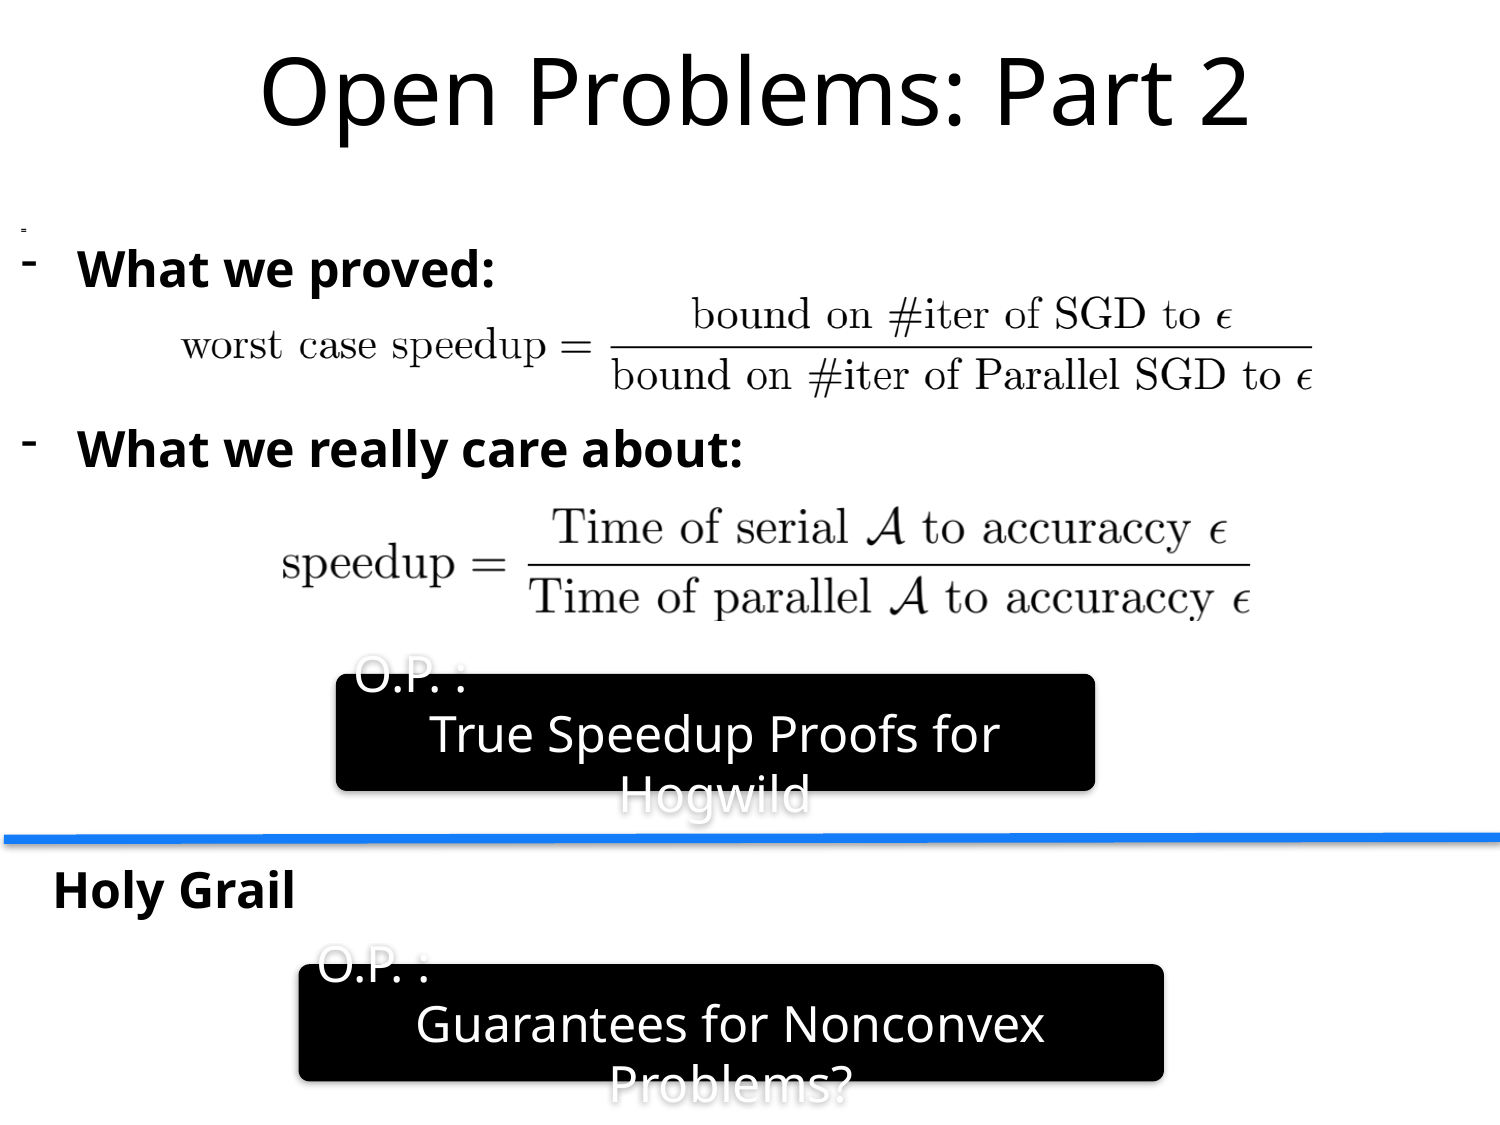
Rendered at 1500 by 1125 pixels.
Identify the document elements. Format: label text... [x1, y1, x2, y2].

text_box O.P. : Guarantees for Nonconvex Problems? [297, 963, 1165, 1083]
picture [282, 506, 1251, 621]
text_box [3, 836, 1500, 840]
text_box = What we proved: What we really care about: [6, 217, 1500, 537]
text_box Holy Grail [37, 850, 312, 926]
text_box O.P. : True Speedup Proofs for Hogwild [335, 672, 1097, 792]
title Open Problems: Part 2 [6, 0, 1500, 209]
picture [180, 296, 1313, 398]
